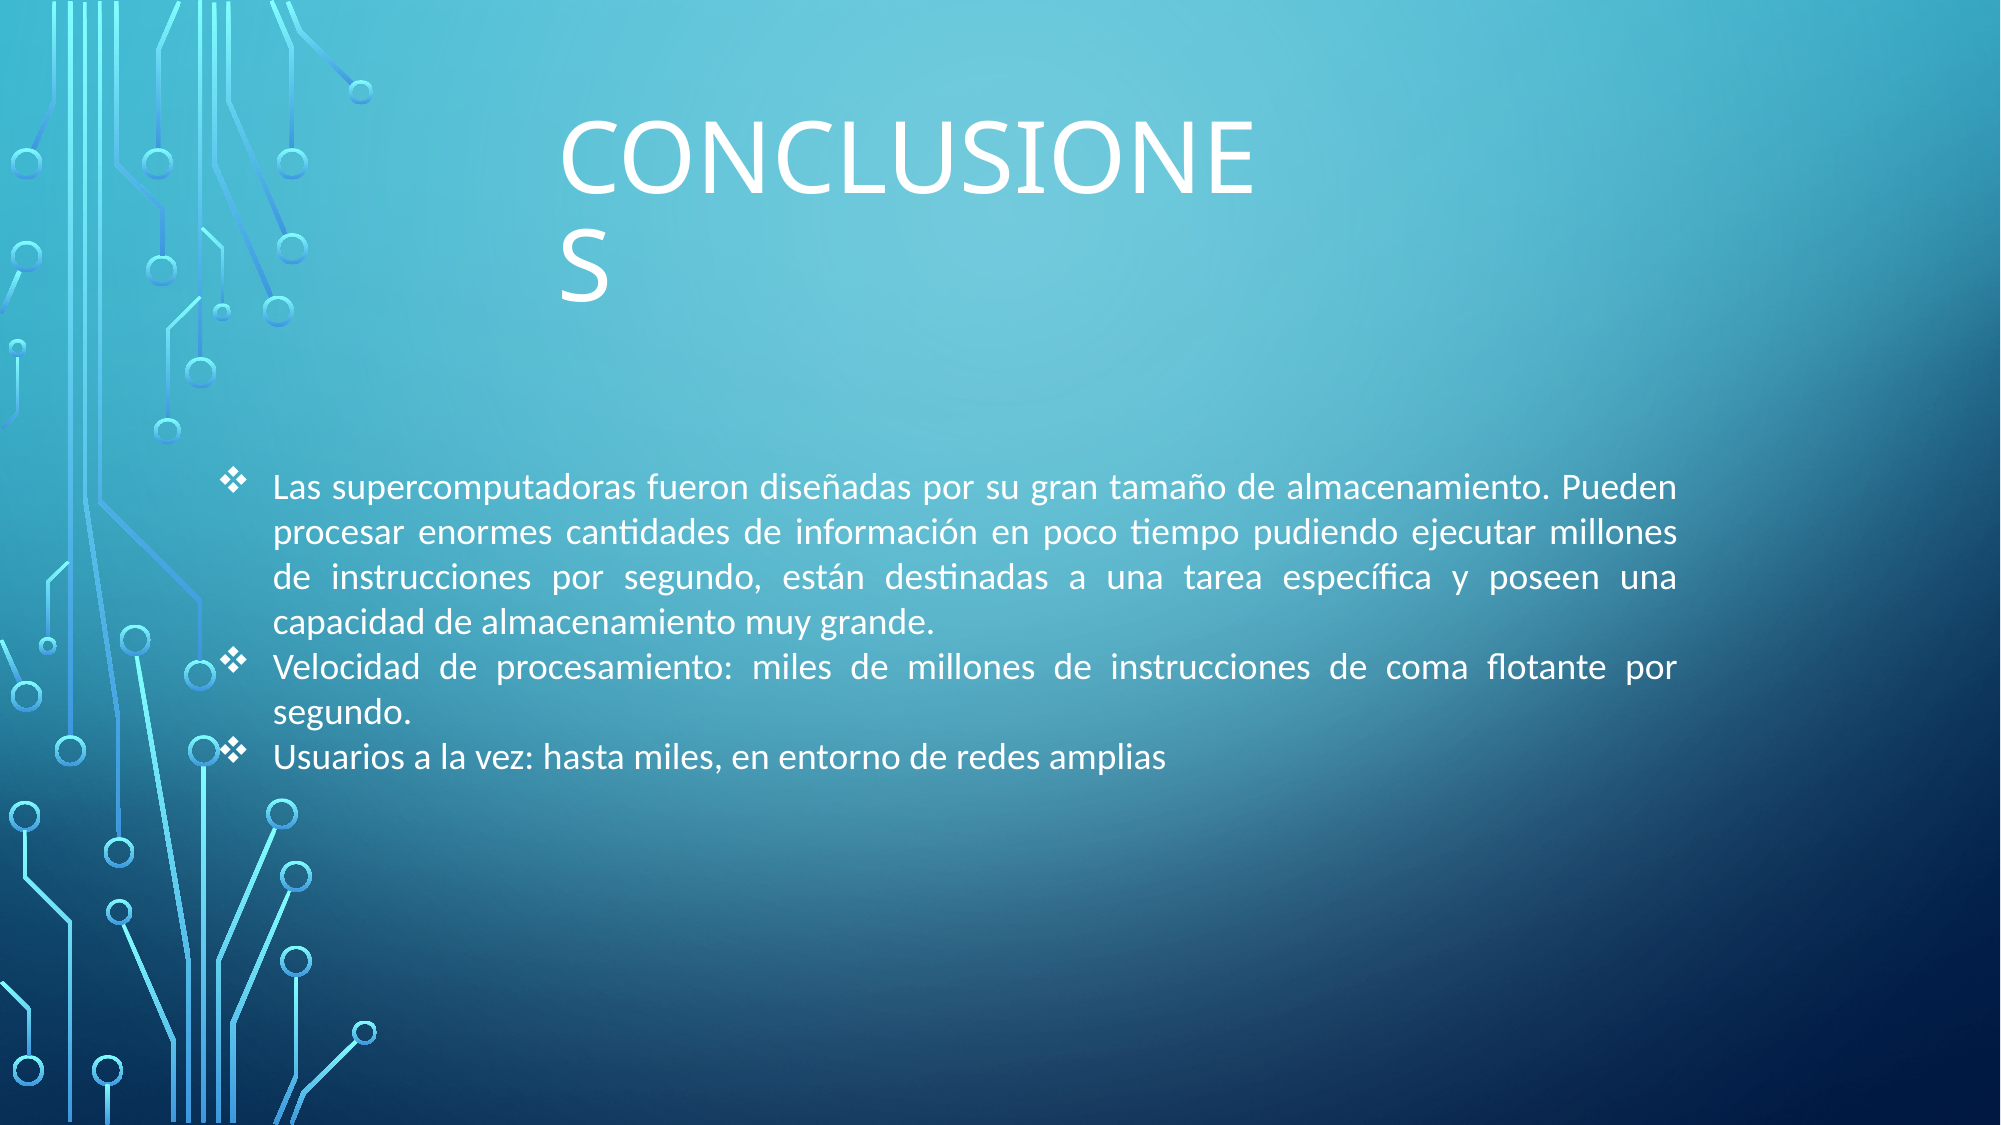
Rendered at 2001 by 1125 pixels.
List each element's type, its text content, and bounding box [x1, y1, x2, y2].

title Conclusiones [542, 184, 1285, 331]
text_box Las supercomputadoras fueron diseñadas por su gran tamaño de almacenamiento. Pueden procesar enormes cantidades de información en poco tiempo pudiendo ejecutar millones de instrucciones por segundo, están destinadas a una tarea específica y poseen una capacidad de almacenamiento muy grande. Velocidad de procesamiento: miles de millones de instrucciones de coma flotante por segundo. Usuarios a la vez: hasta miles, en entorno de redes amplias [201, 454, 1695, 785]
